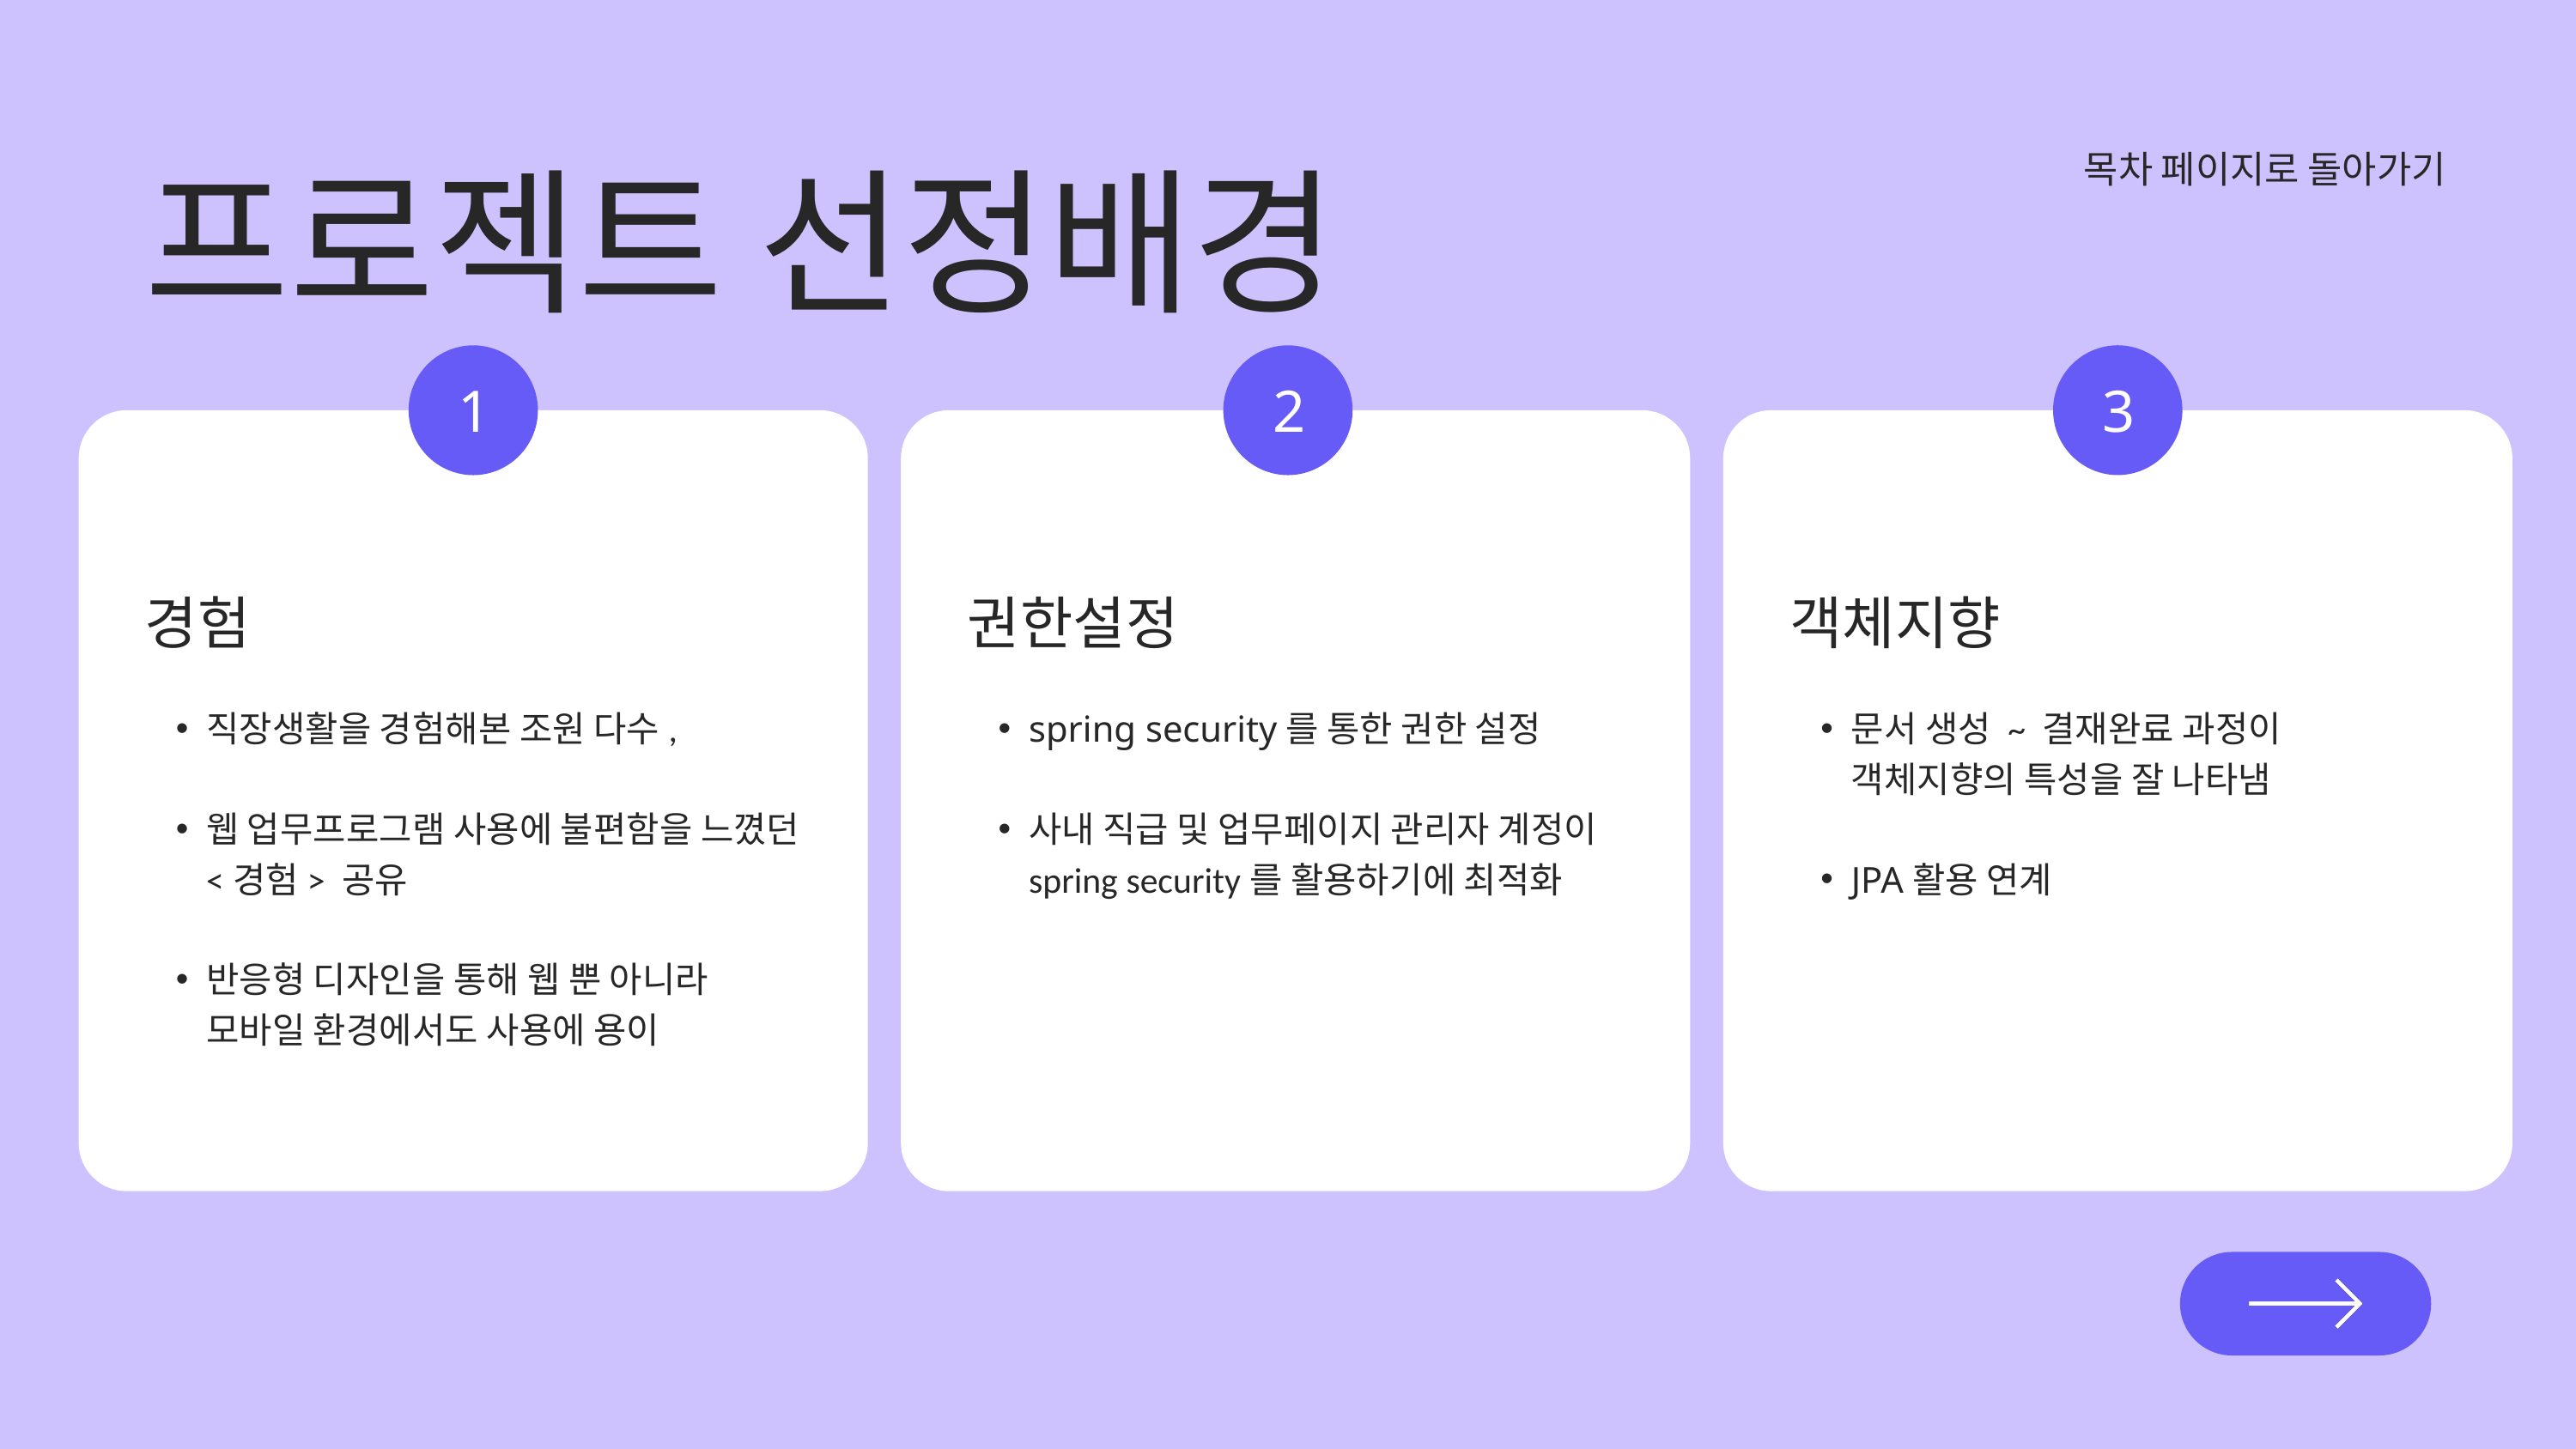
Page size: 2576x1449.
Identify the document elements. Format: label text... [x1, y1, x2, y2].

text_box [1722, 409, 2513, 1191]
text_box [1223, 345, 1353, 476]
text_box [408, 345, 539, 476]
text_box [144, 586, 802, 1449]
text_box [2052, 344, 2184, 476]
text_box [900, 409, 1691, 1191]
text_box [78, 409, 868, 1191]
text_box 목차 페이지로 돌아가기 [2004, 137, 2446, 191]
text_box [1789, 587, 2446, 1048]
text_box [2179, 1252, 2432, 1356]
text_box 프로젝트 선정배경 [144, 143, 1648, 333]
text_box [967, 587, 1625, 899]
